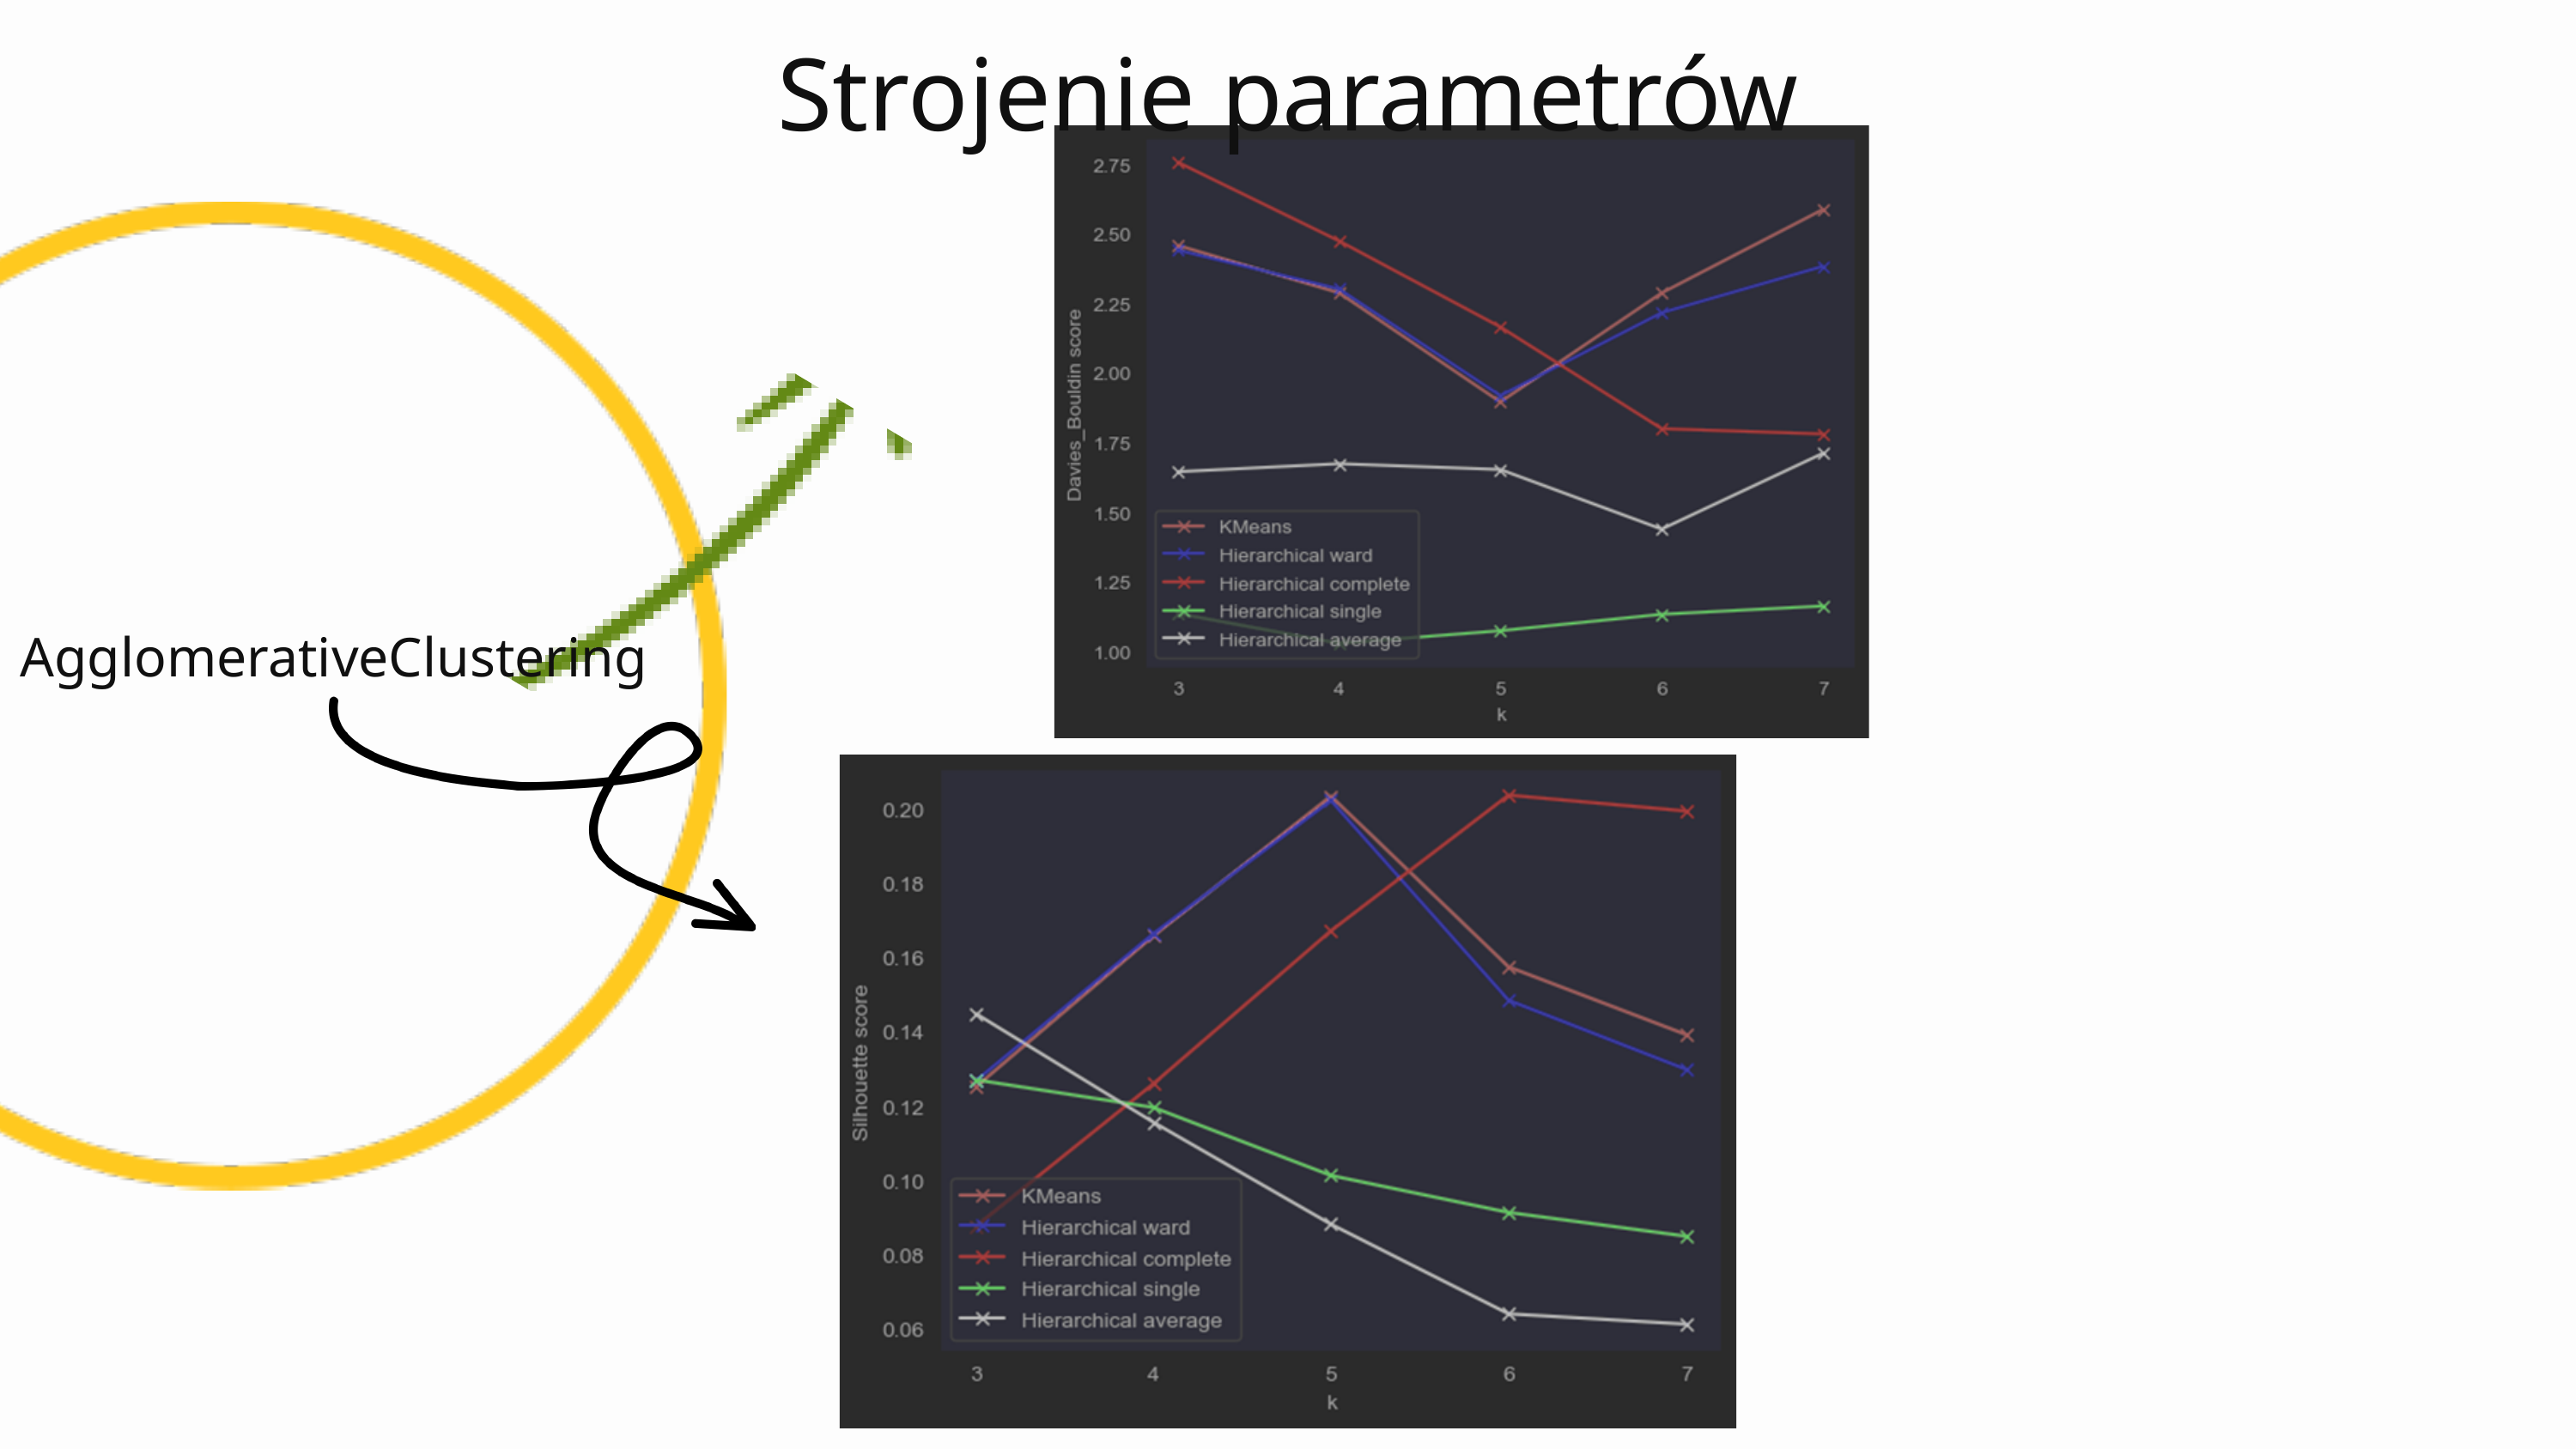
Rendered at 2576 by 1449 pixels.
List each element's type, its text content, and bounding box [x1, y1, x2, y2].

text_box [0, 202, 727, 1191]
text_box [345, 230, 945, 780]
text_box Strojenie parametrów [541, 10, 2035, 151]
text_box [327, 696, 756, 931]
text_box [839, 755, 1737, 1428]
text_box AgglomerativeClustering [20, 612, 702, 688]
text_box [1054, 151, 1869, 739]
